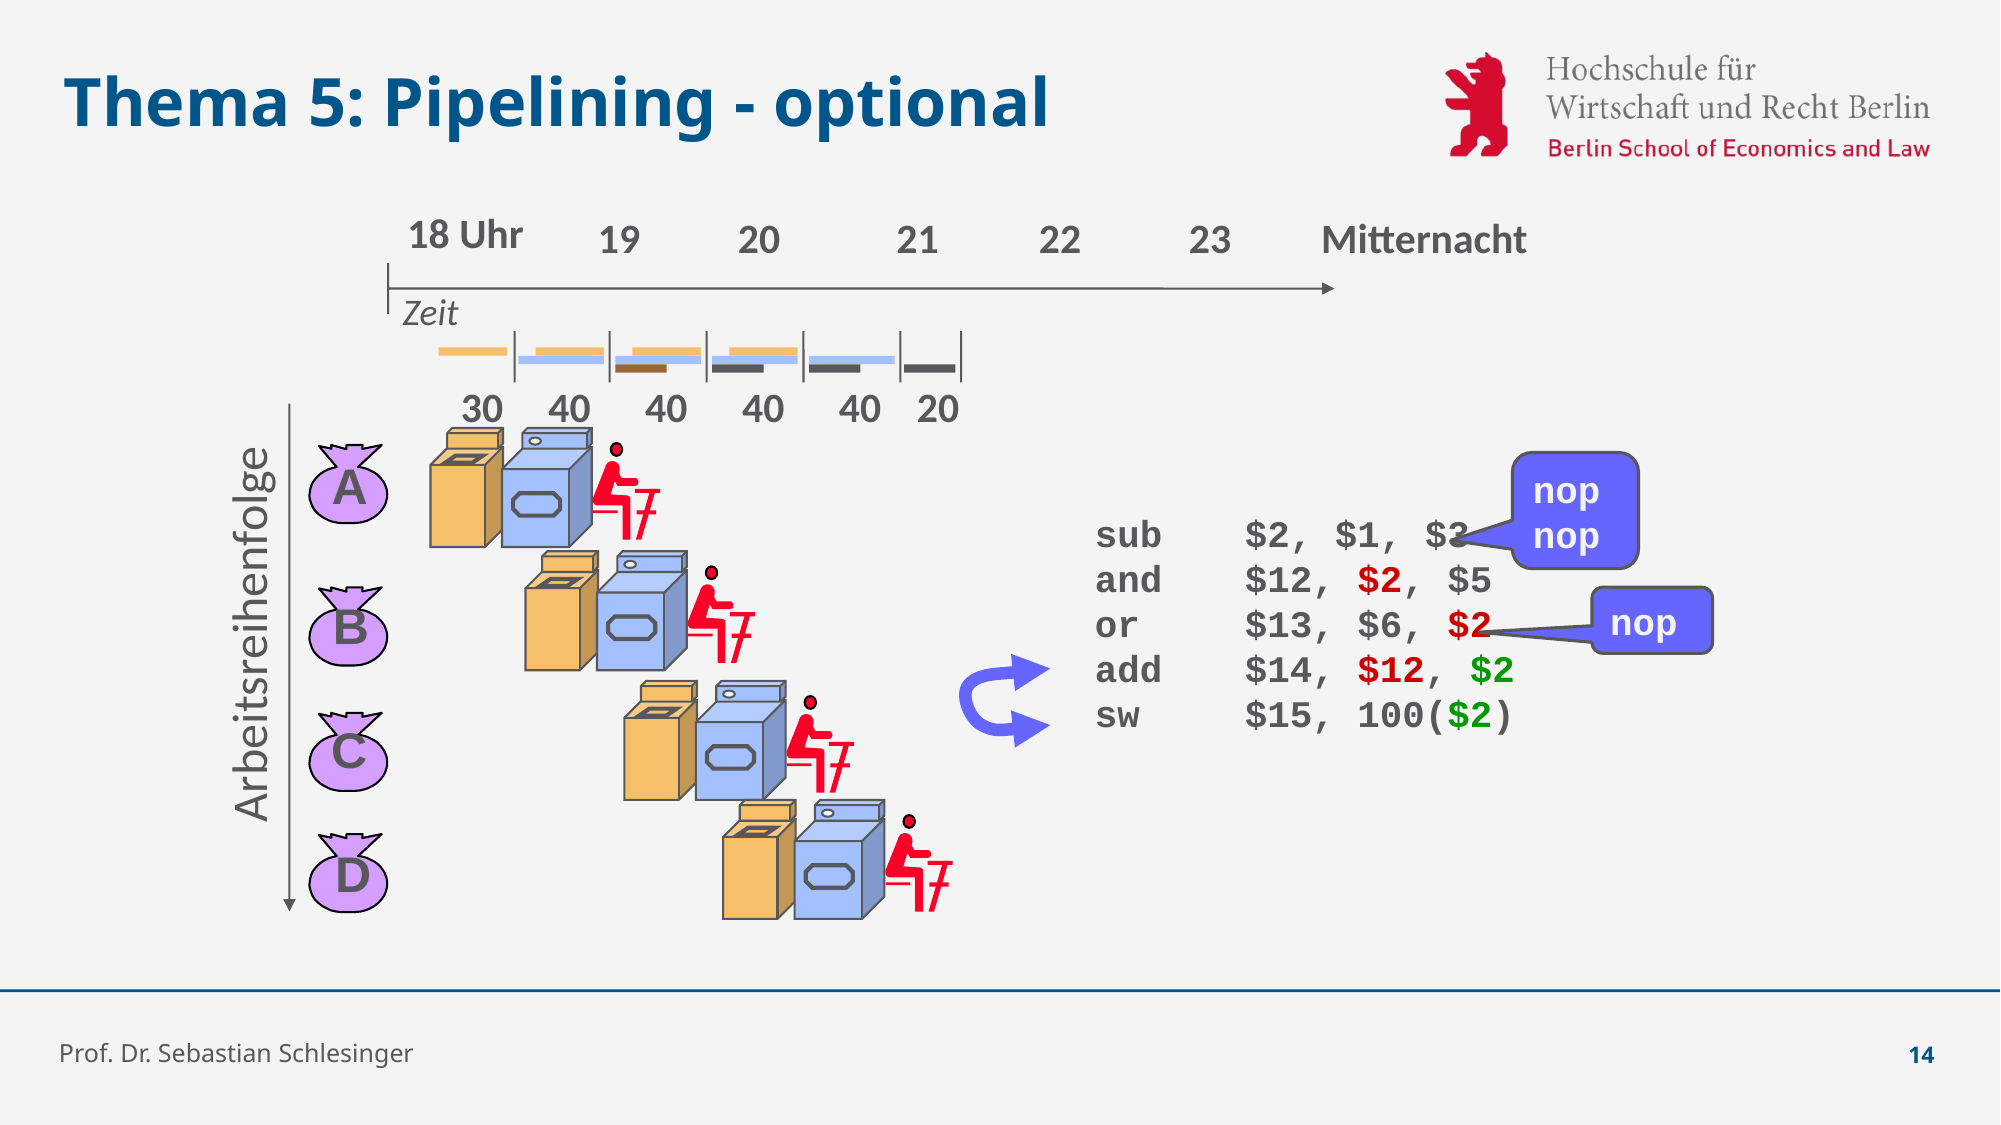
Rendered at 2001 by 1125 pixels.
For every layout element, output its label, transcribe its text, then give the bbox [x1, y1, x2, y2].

text_box 23 [1174, 204, 1247, 269]
slide_number 14 [1805, 1012, 1941, 1072]
text_box [283, 403, 296, 912]
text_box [309, 444, 388, 542]
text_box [309, 587, 389, 683]
text_box [965, 663, 1051, 733]
text_box 22 [1024, 204, 1097, 269]
picture [1434, 49, 1937, 165]
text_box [786, 696, 885, 920]
text_box Arbeitsreihenfolge [209, 430, 285, 837]
text_box 21 [881, 204, 954, 269]
title Thema 5: Pipelining - optional [63, 60, 1314, 155]
text_box sub $2, $1, $3 and $12, $2, $5 or $13, $6, $2 add $14, $12, $2 sw $15, 100($2) [1080, 502, 1530, 788]
text_box nop [1477, 587, 1713, 654]
footer Prof. Dr. Sebastian Schlesinger [58, 1012, 1440, 1072]
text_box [501, 456, 592, 671]
text_box Mitternacht [1306, 204, 1543, 269]
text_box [885, 815, 953, 912]
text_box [687, 566, 796, 920]
text_box nop nop [1450, 452, 1639, 569]
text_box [592, 456, 697, 800]
text_box 20 [723, 204, 796, 269]
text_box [309, 711, 388, 807]
text_box 18 Uhr [392, 200, 539, 265]
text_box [430, 427, 501, 547]
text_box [309, 834, 391, 931]
list [59, 212, 1941, 943]
text_box 19 [583, 204, 656, 269]
text_box Zeit [387, 280, 1336, 341]
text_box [438, 331, 980, 456]
